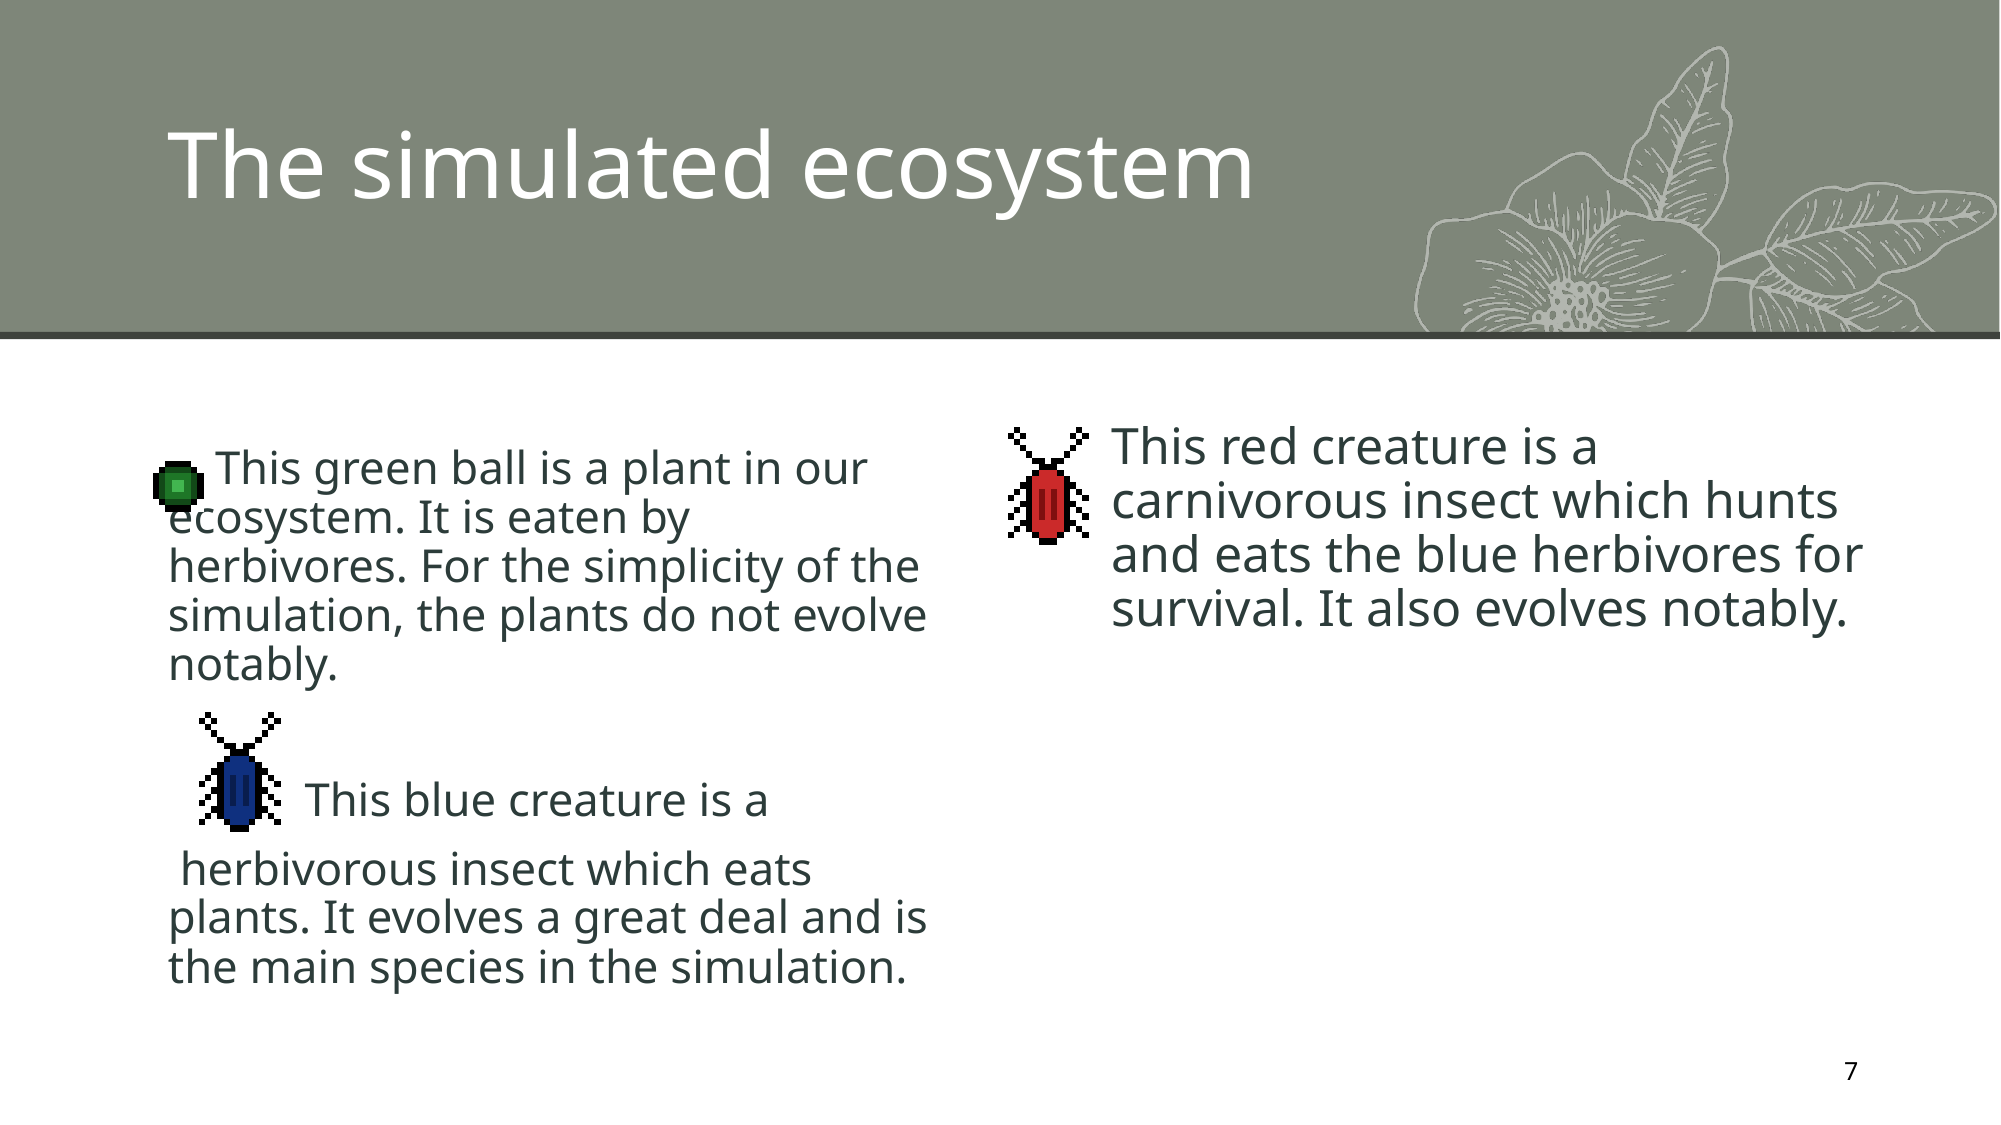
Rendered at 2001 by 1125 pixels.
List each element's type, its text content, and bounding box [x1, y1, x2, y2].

title The simulated ecosystem [153, 37, 1716, 300]
picture [199, 712, 281, 832]
picture [152, 461, 204, 512]
picture [1389, 21, 2001, 336]
list This green ball is a plant in our ecosystem. It is eaten by herbivores. For the simplicity of the simulation, the plants do not evolve notably. This blue creature is a herbivorous insect which eats plants. It evolves a great deal and is the main species in the simulation. [153, 437, 951, 1044]
slide_number 7 [1744, 1042, 1874, 1103]
list This red creature is a carnivorous insect which hunts and eats the blue herbivores for survival. It also evolves notably. [1096, 413, 1895, 1020]
picture [1008, 427, 1090, 545]
